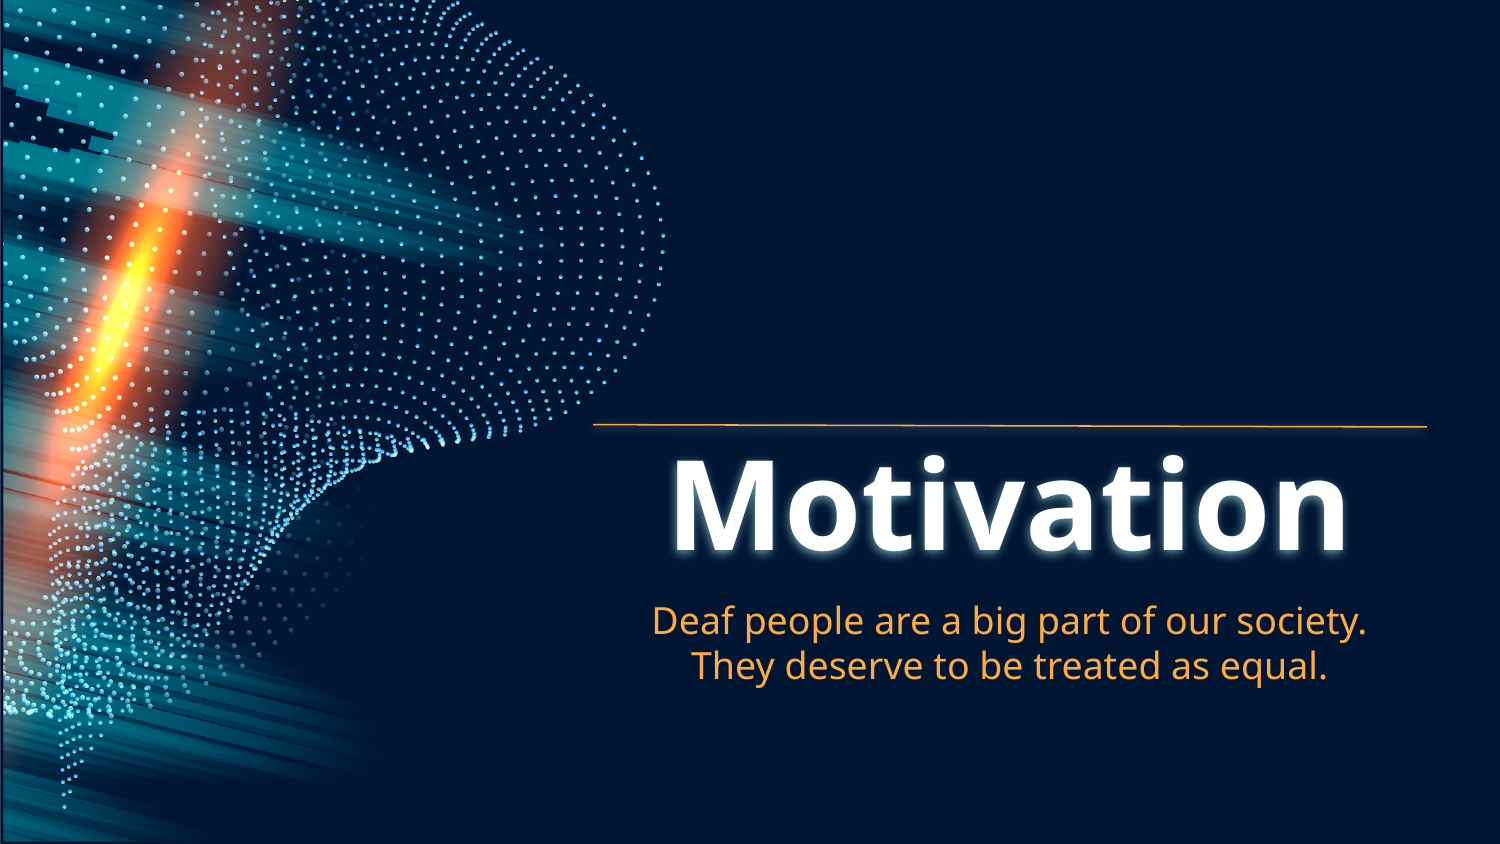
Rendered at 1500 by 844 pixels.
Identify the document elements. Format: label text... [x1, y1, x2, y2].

subtitle Deaf people are a big part of our society. They deserve to be treated as equal. [594, 582, 1426, 659]
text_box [592, 424, 1427, 428]
picture [0, 0, 1500, 844]
title Motivation [542, 484, 1478, 591]
